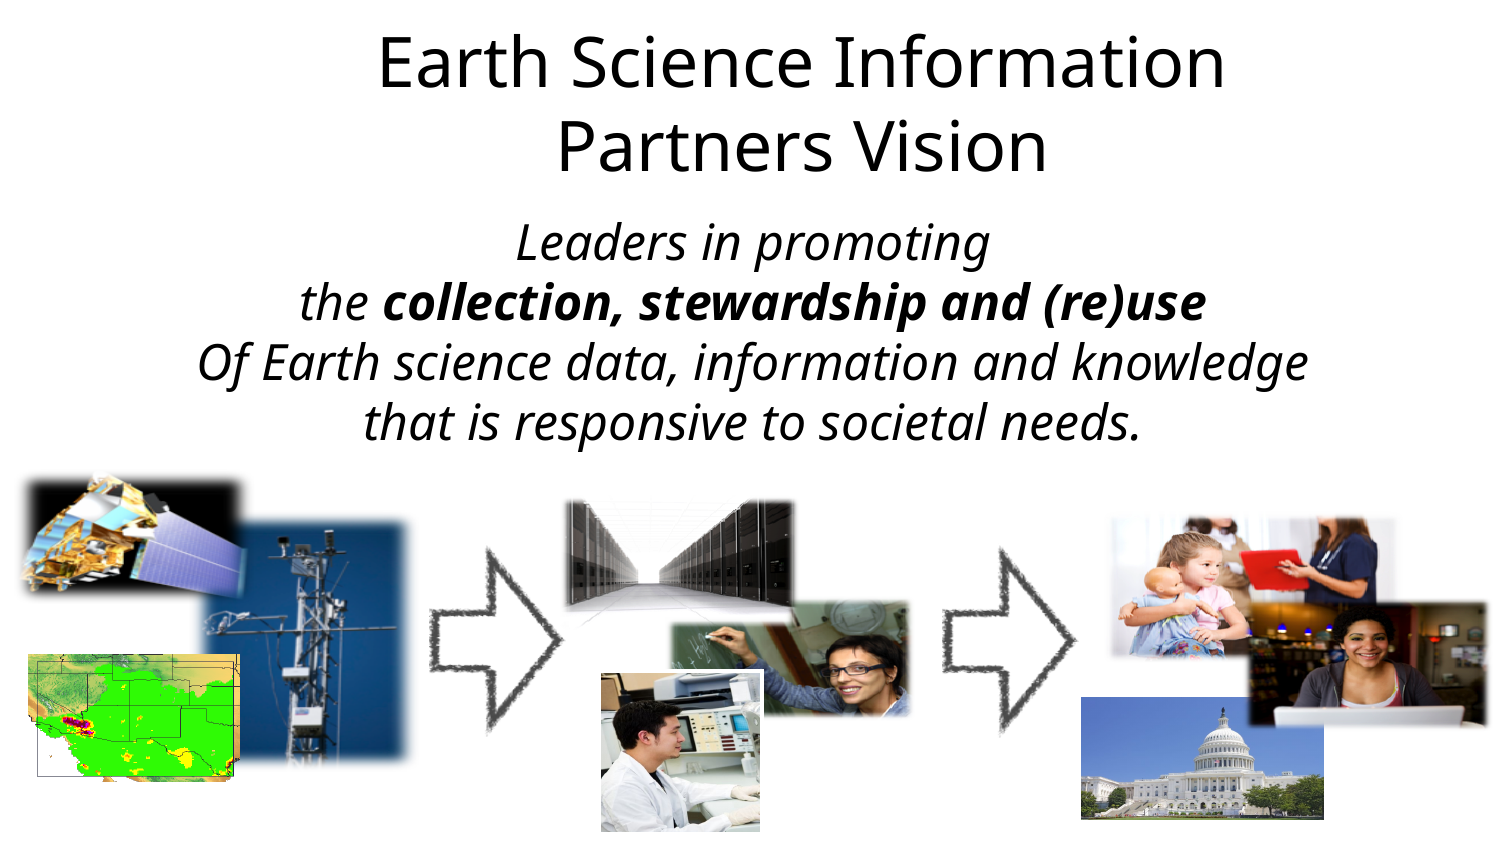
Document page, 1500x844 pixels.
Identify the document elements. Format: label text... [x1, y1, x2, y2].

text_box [435, 494, 917, 832]
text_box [8, 467, 424, 782]
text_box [948, 510, 1496, 820]
title Earth Science Information Partners Vision [276, 3, 1328, 197]
list Leaders in promoting the collection, stewardship and (re)use Of Earth science data, information and knowledge that is responsive to societal needs. [111, 197, 1409, 725]
